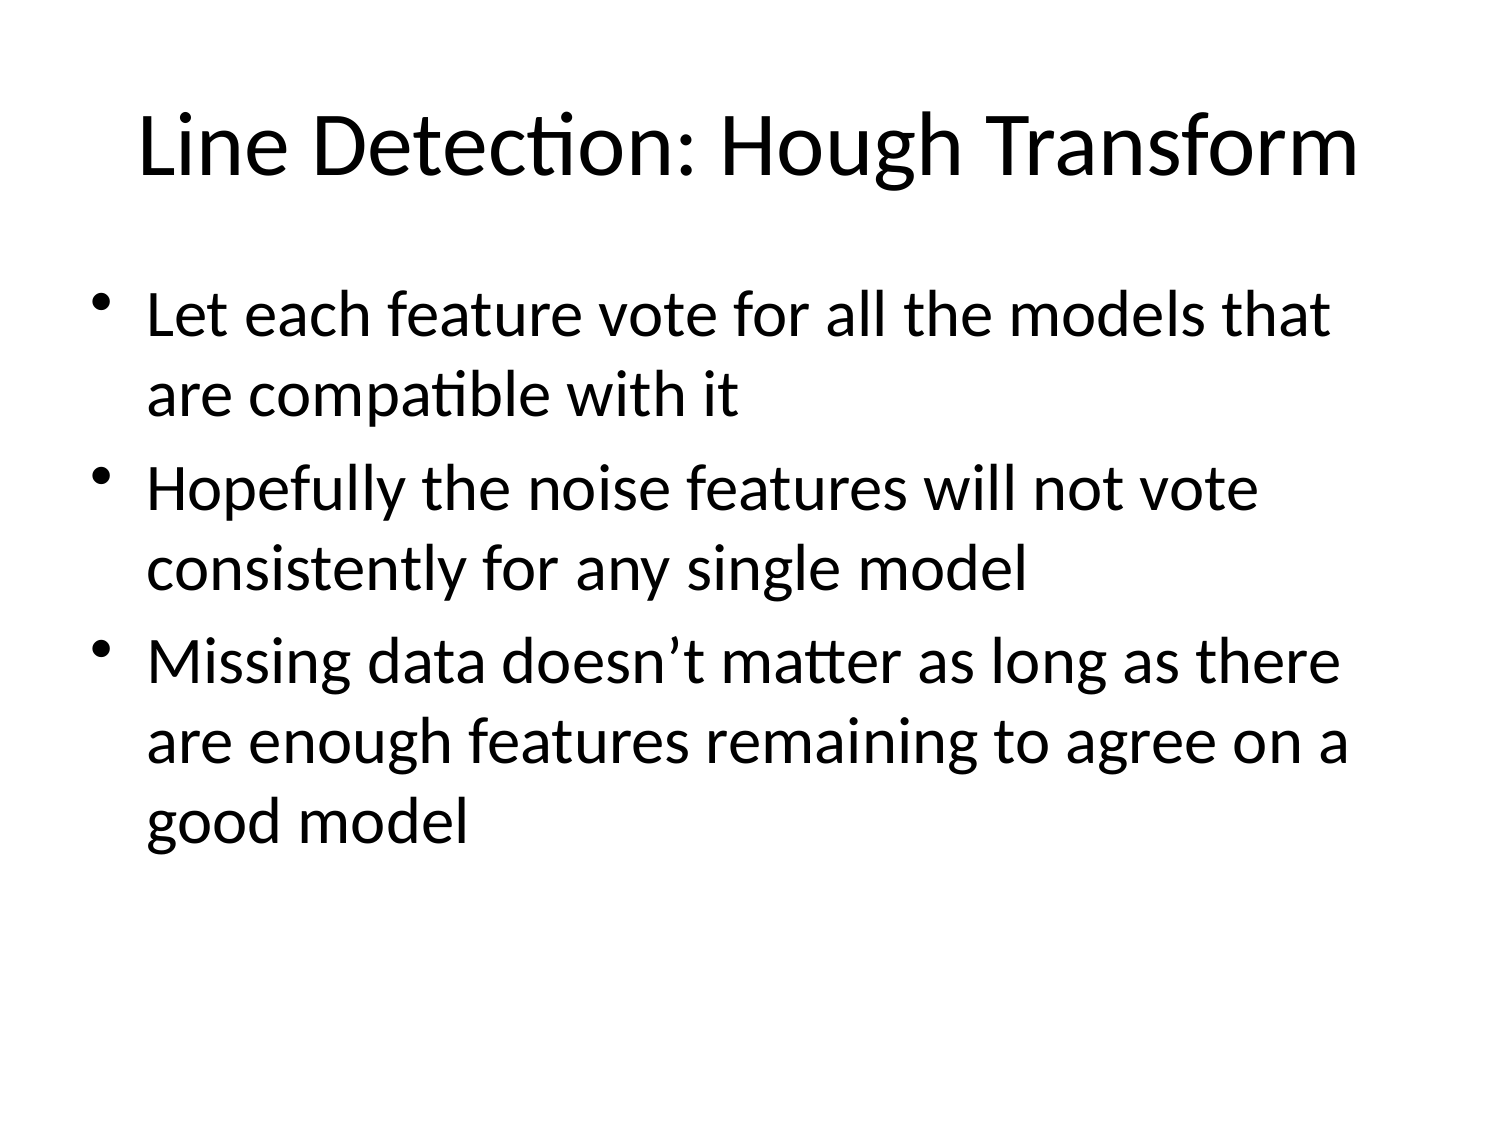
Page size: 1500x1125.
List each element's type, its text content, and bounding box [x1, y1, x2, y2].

title Line Detection: Hough Transform [75, 45, 1425, 233]
list Let each feature vote for all the models that are compatible with it Hopefully the noise features will not vote consistently for any single model Missing data doesn’t matter as long as there are enough features remaining to agree on a good model [75, 262, 1425, 1005]
